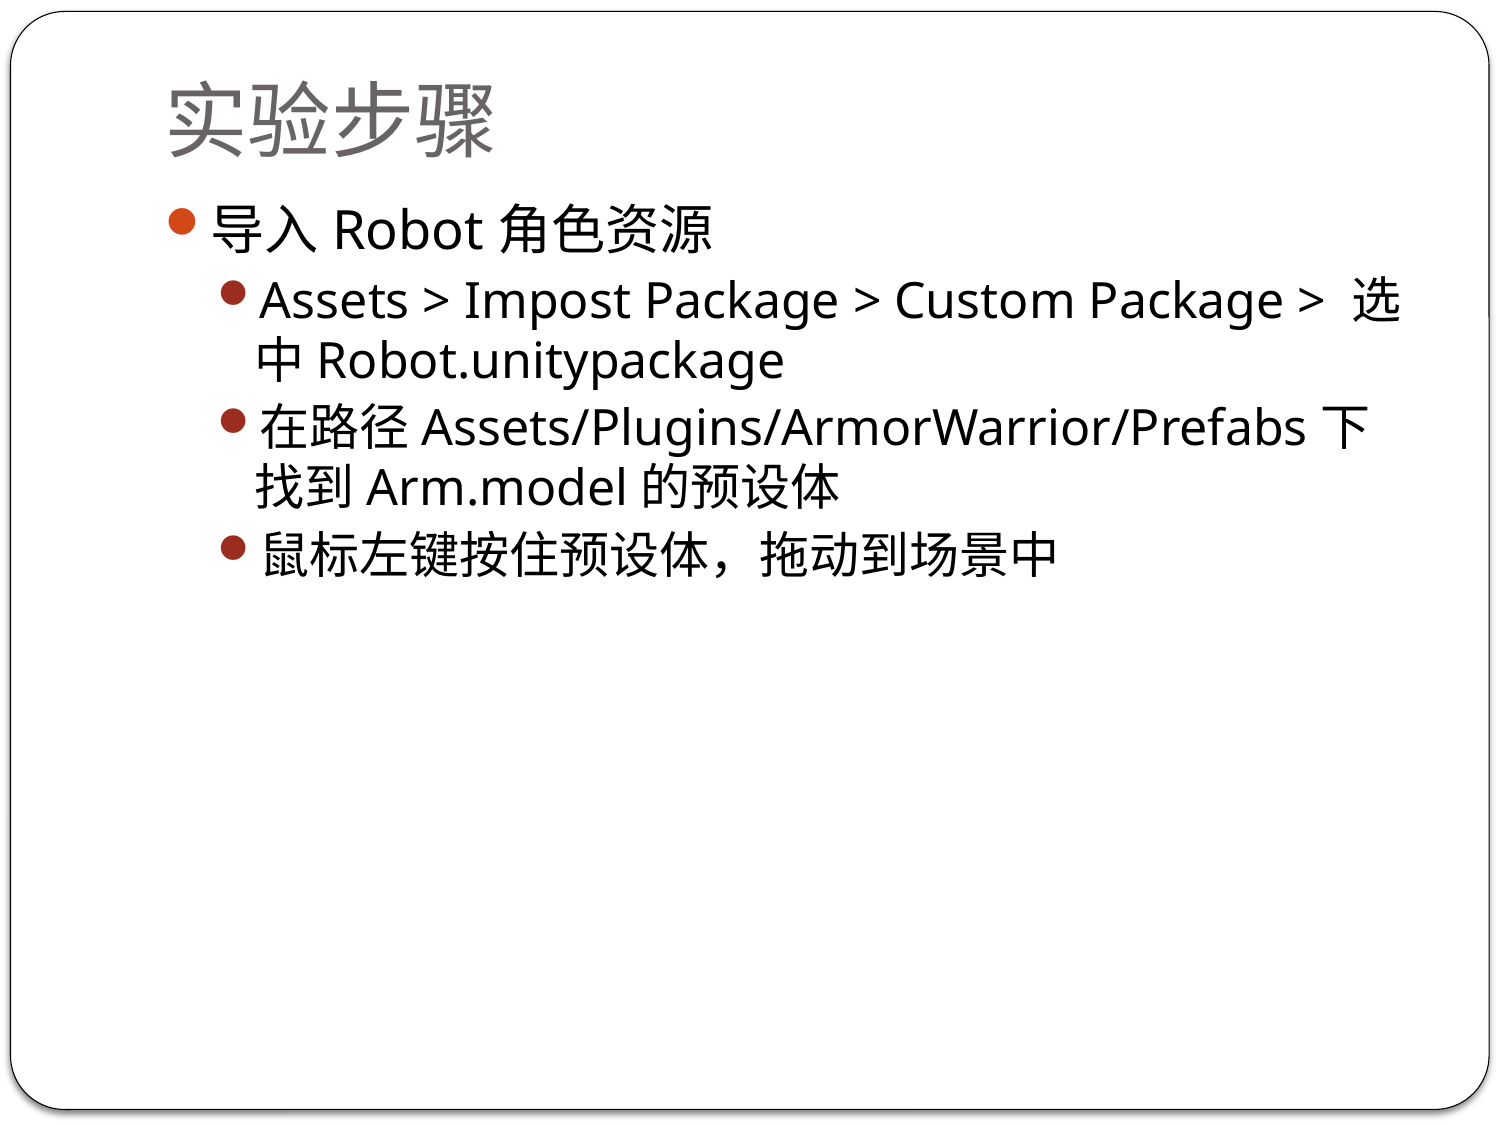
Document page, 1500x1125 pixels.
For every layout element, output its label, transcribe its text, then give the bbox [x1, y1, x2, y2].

title 实验步骤 [150, 0, 1425, 183]
list 导入Robot角色资源 Assets > Impost Package > Custom Package > 选中Robot.unitypackage 在路径Assets/Plugins/ArmorWarrior/Prefabs下找到Arm.model的预设体 鼠标左键按住预设体，拖动到场景中 [150, 187, 1425, 938]
